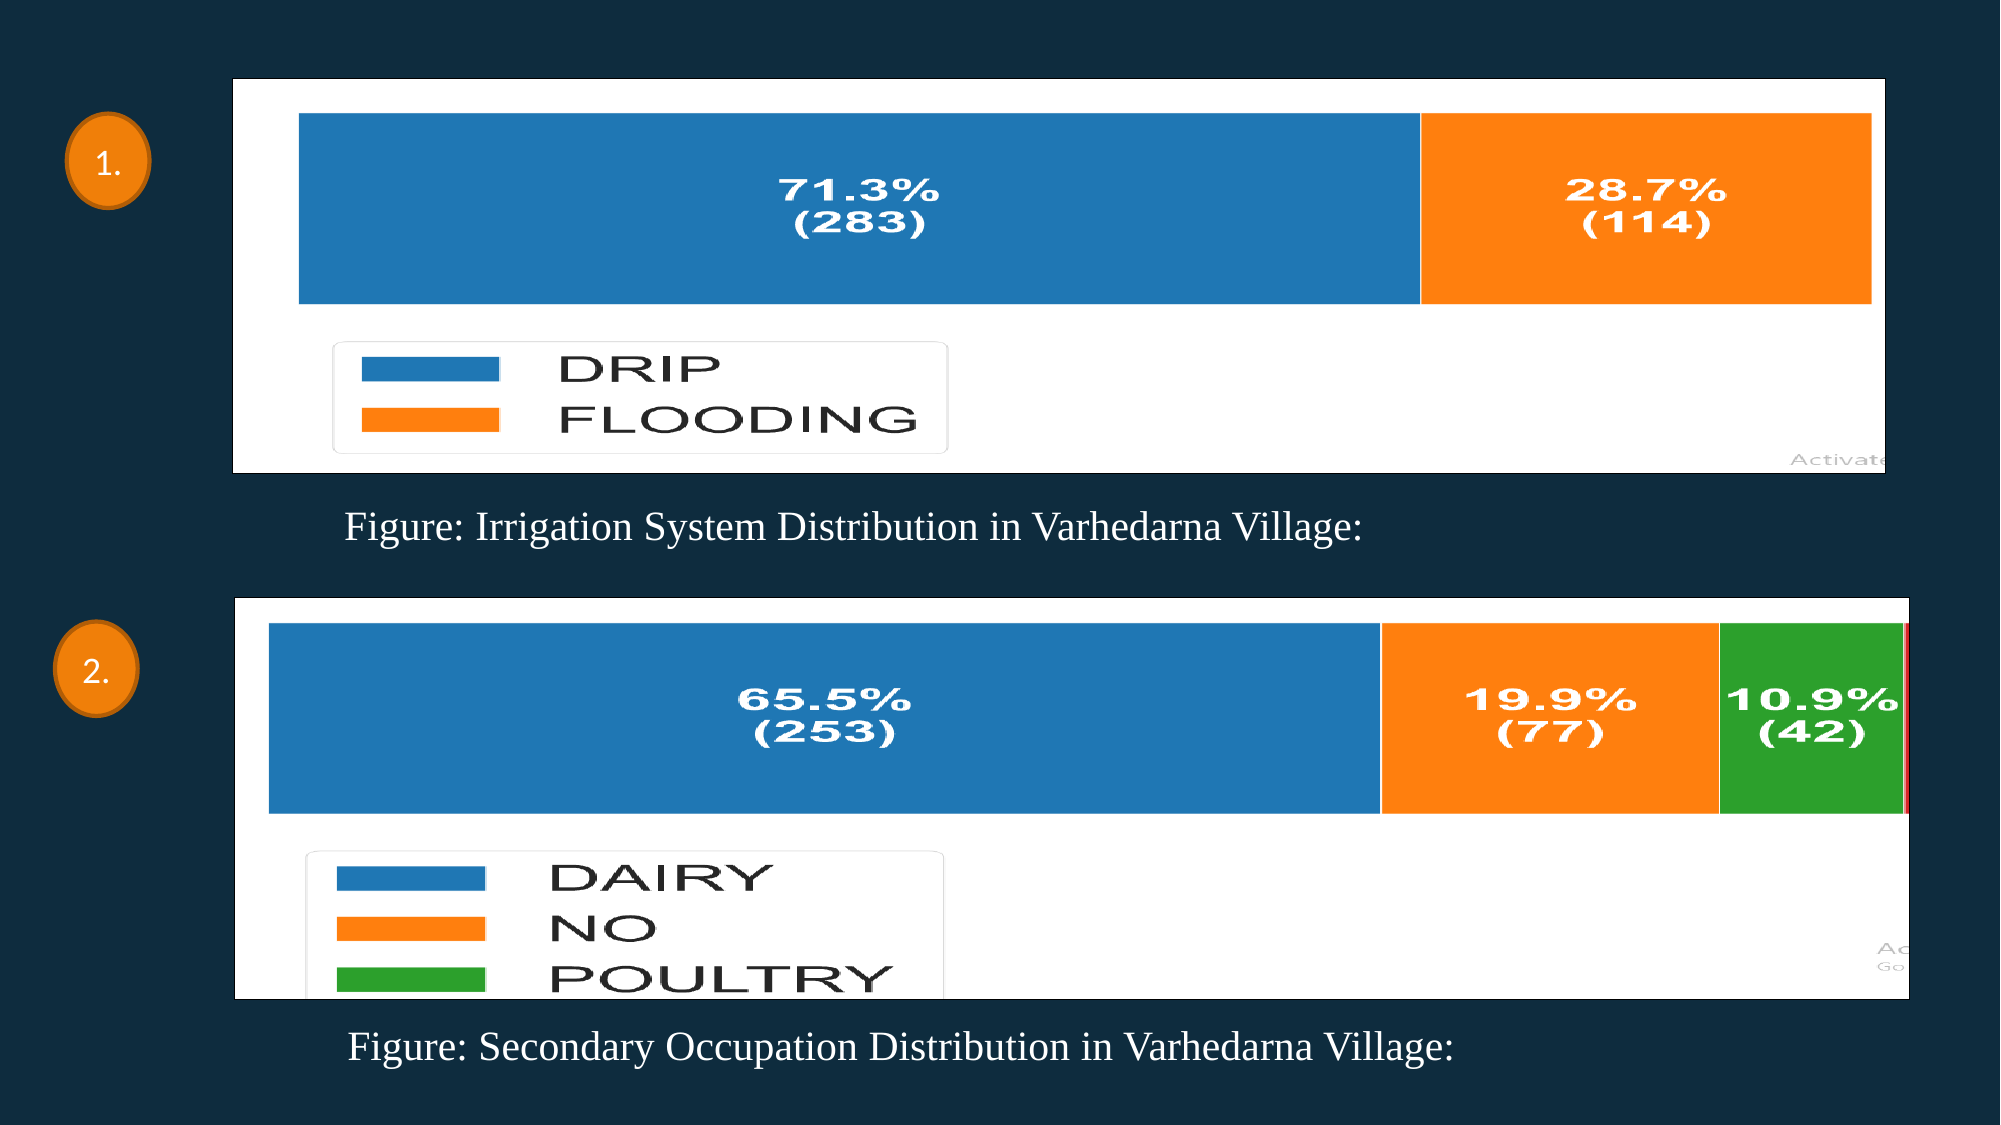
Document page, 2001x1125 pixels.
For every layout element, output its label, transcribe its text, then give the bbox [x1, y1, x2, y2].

picture [234, 597, 1910, 1000]
text_box 1. [64, 111, 152, 211]
text_box 2. [52, 619, 140, 719]
picture [231, 77, 1887, 474]
text_box Figure: Secondary Occupation Distribution in Varhedarna Village: [291, 1011, 1512, 1077]
text_box Figure: Irrigation System Distribution in Varhedarna Village: [314, 491, 1394, 557]
